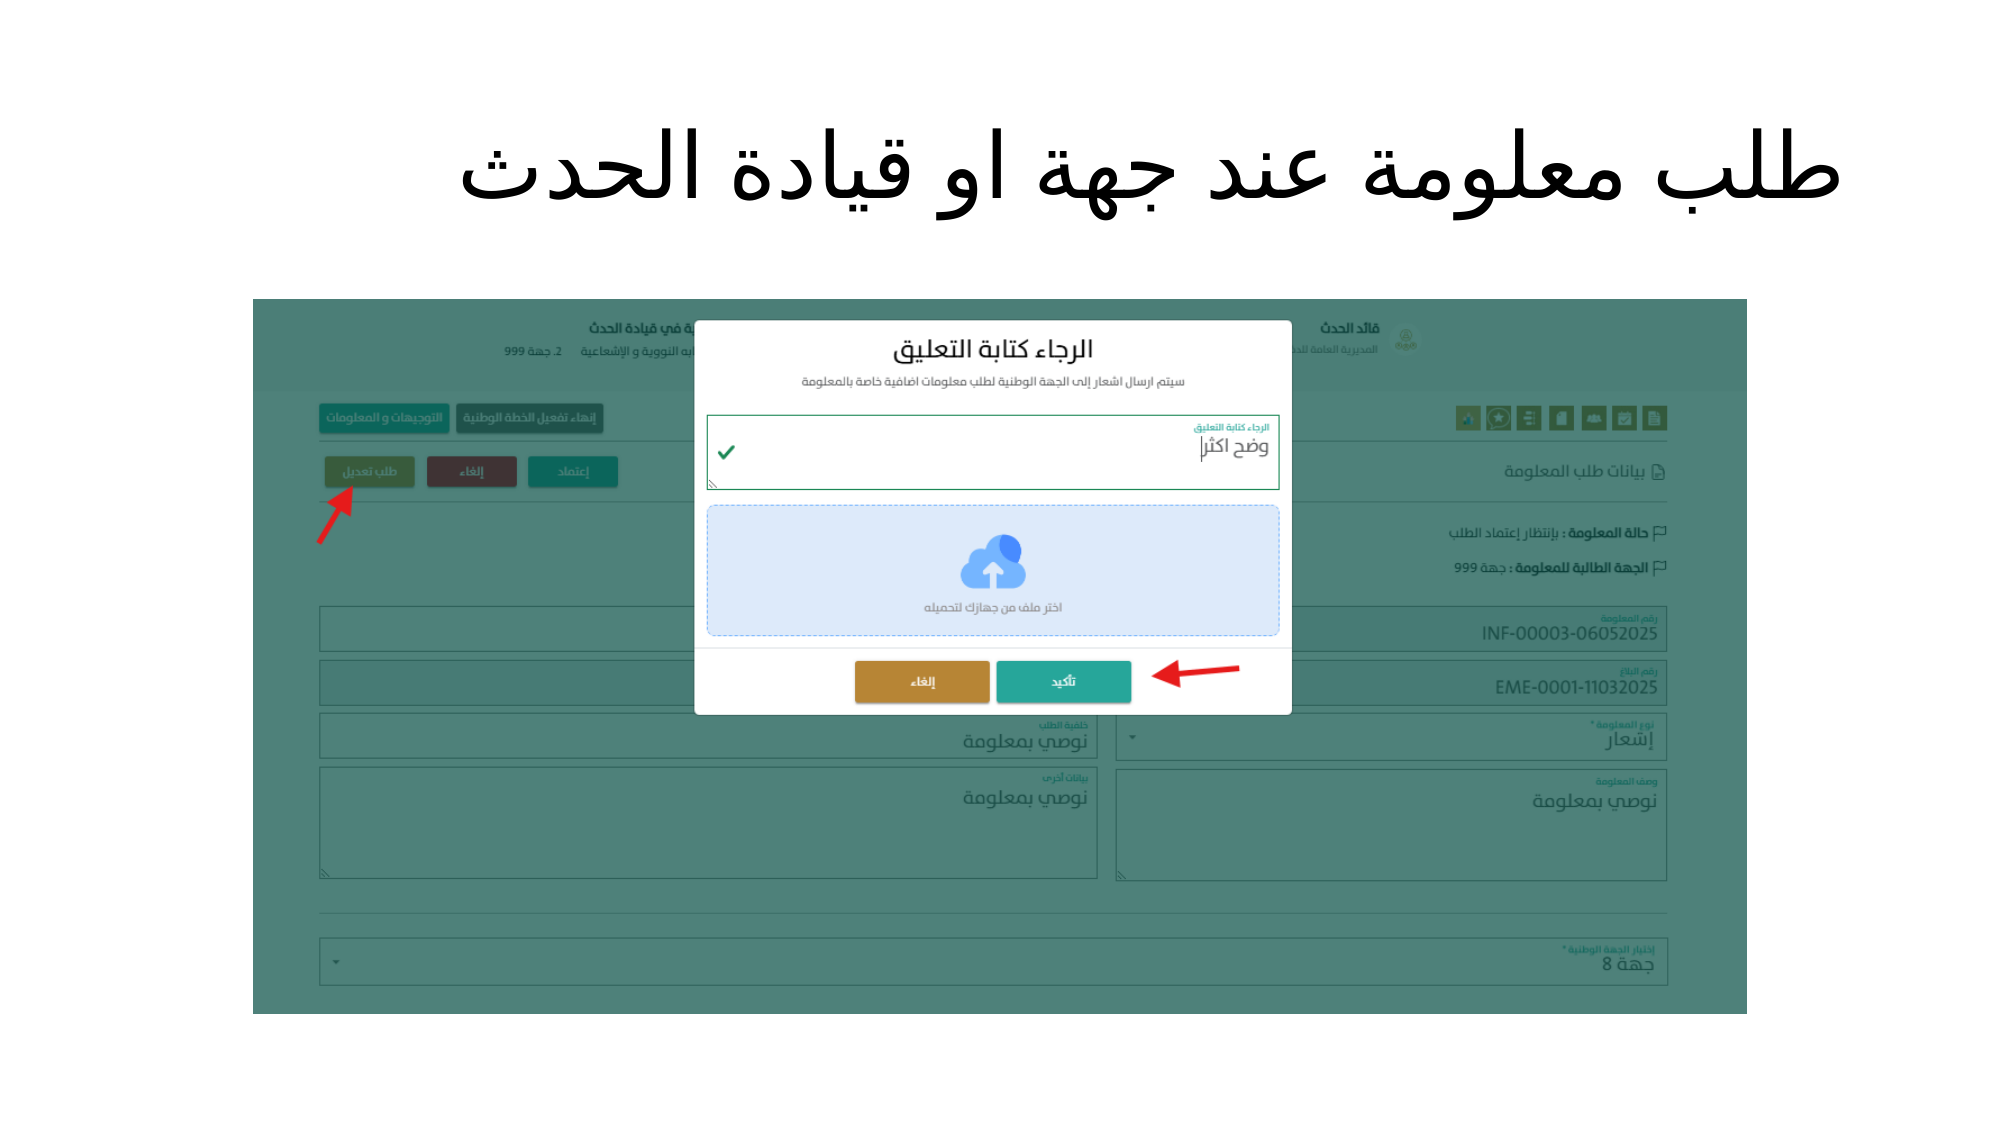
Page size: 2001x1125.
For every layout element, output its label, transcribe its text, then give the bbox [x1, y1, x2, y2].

title طلب معلومة عند جهة او قيادة الحدث [137, 59, 1863, 278]
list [253, 298, 1747, 1014]
